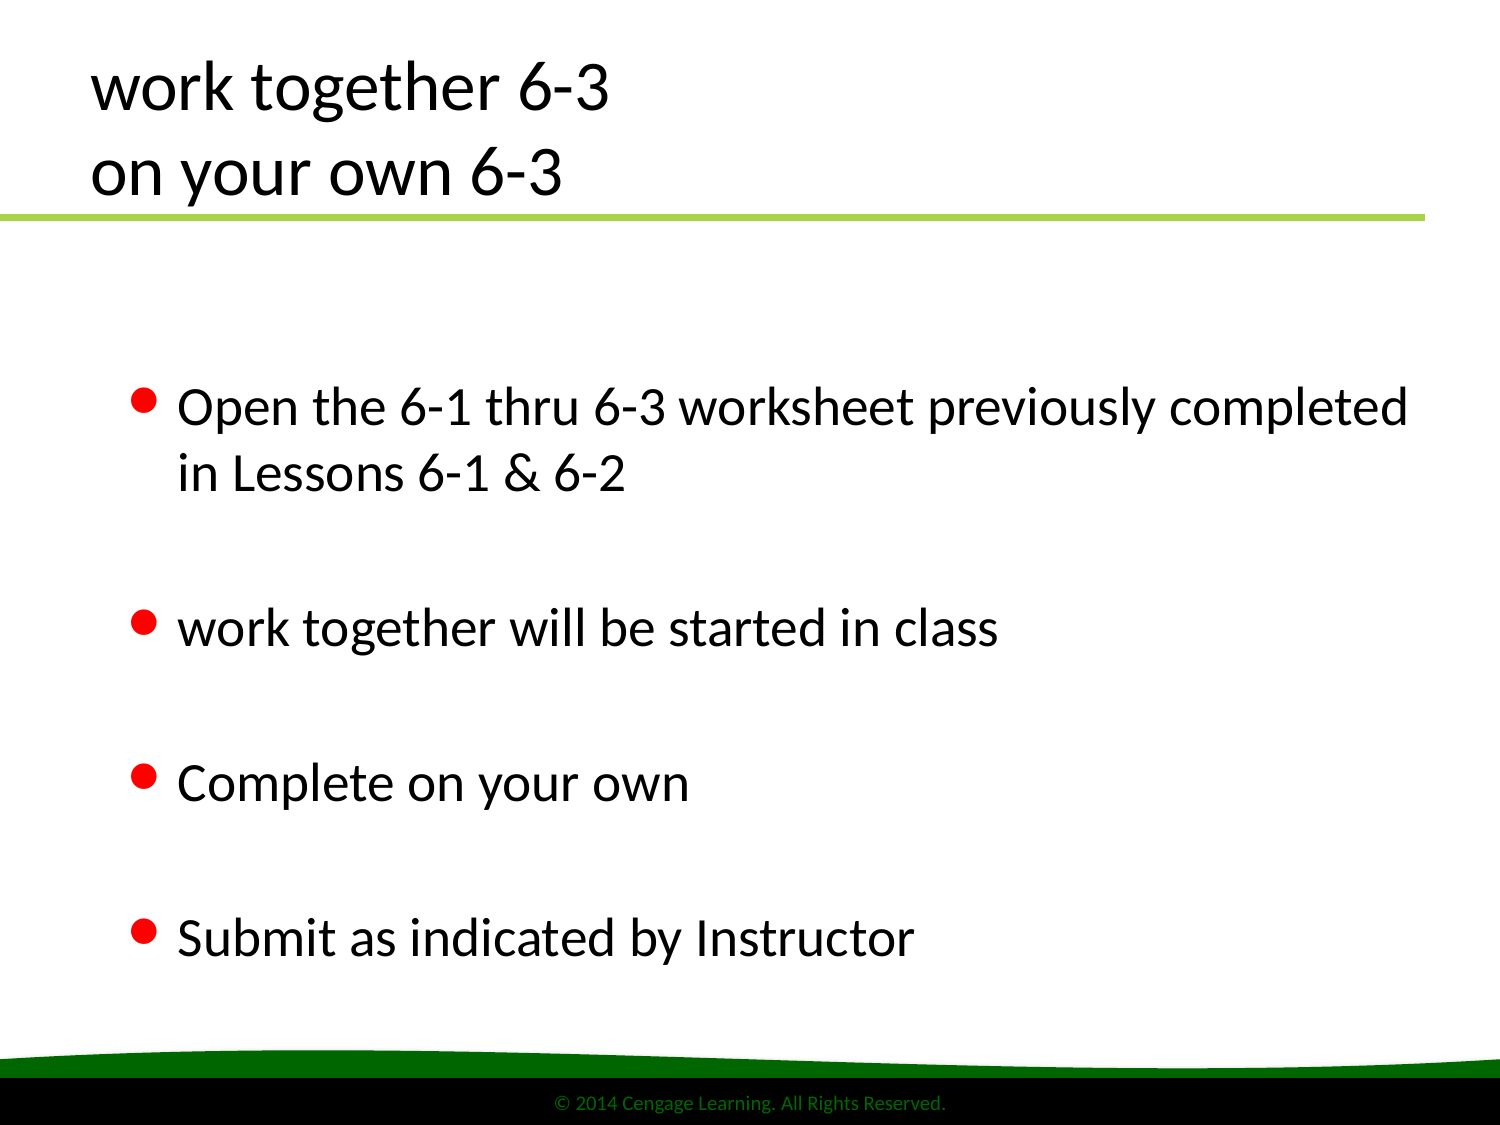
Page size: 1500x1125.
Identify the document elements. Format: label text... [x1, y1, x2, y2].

list Open the 6-1 thru 6-3 worksheet previously completed in Lessons 6-1 & 6-2 work together will be started in class Complete on your own Submit as indicated by Instructor [112, 362, 1450, 975]
title work together 6-3 on your own 6-3 [75, 29, 1350, 218]
